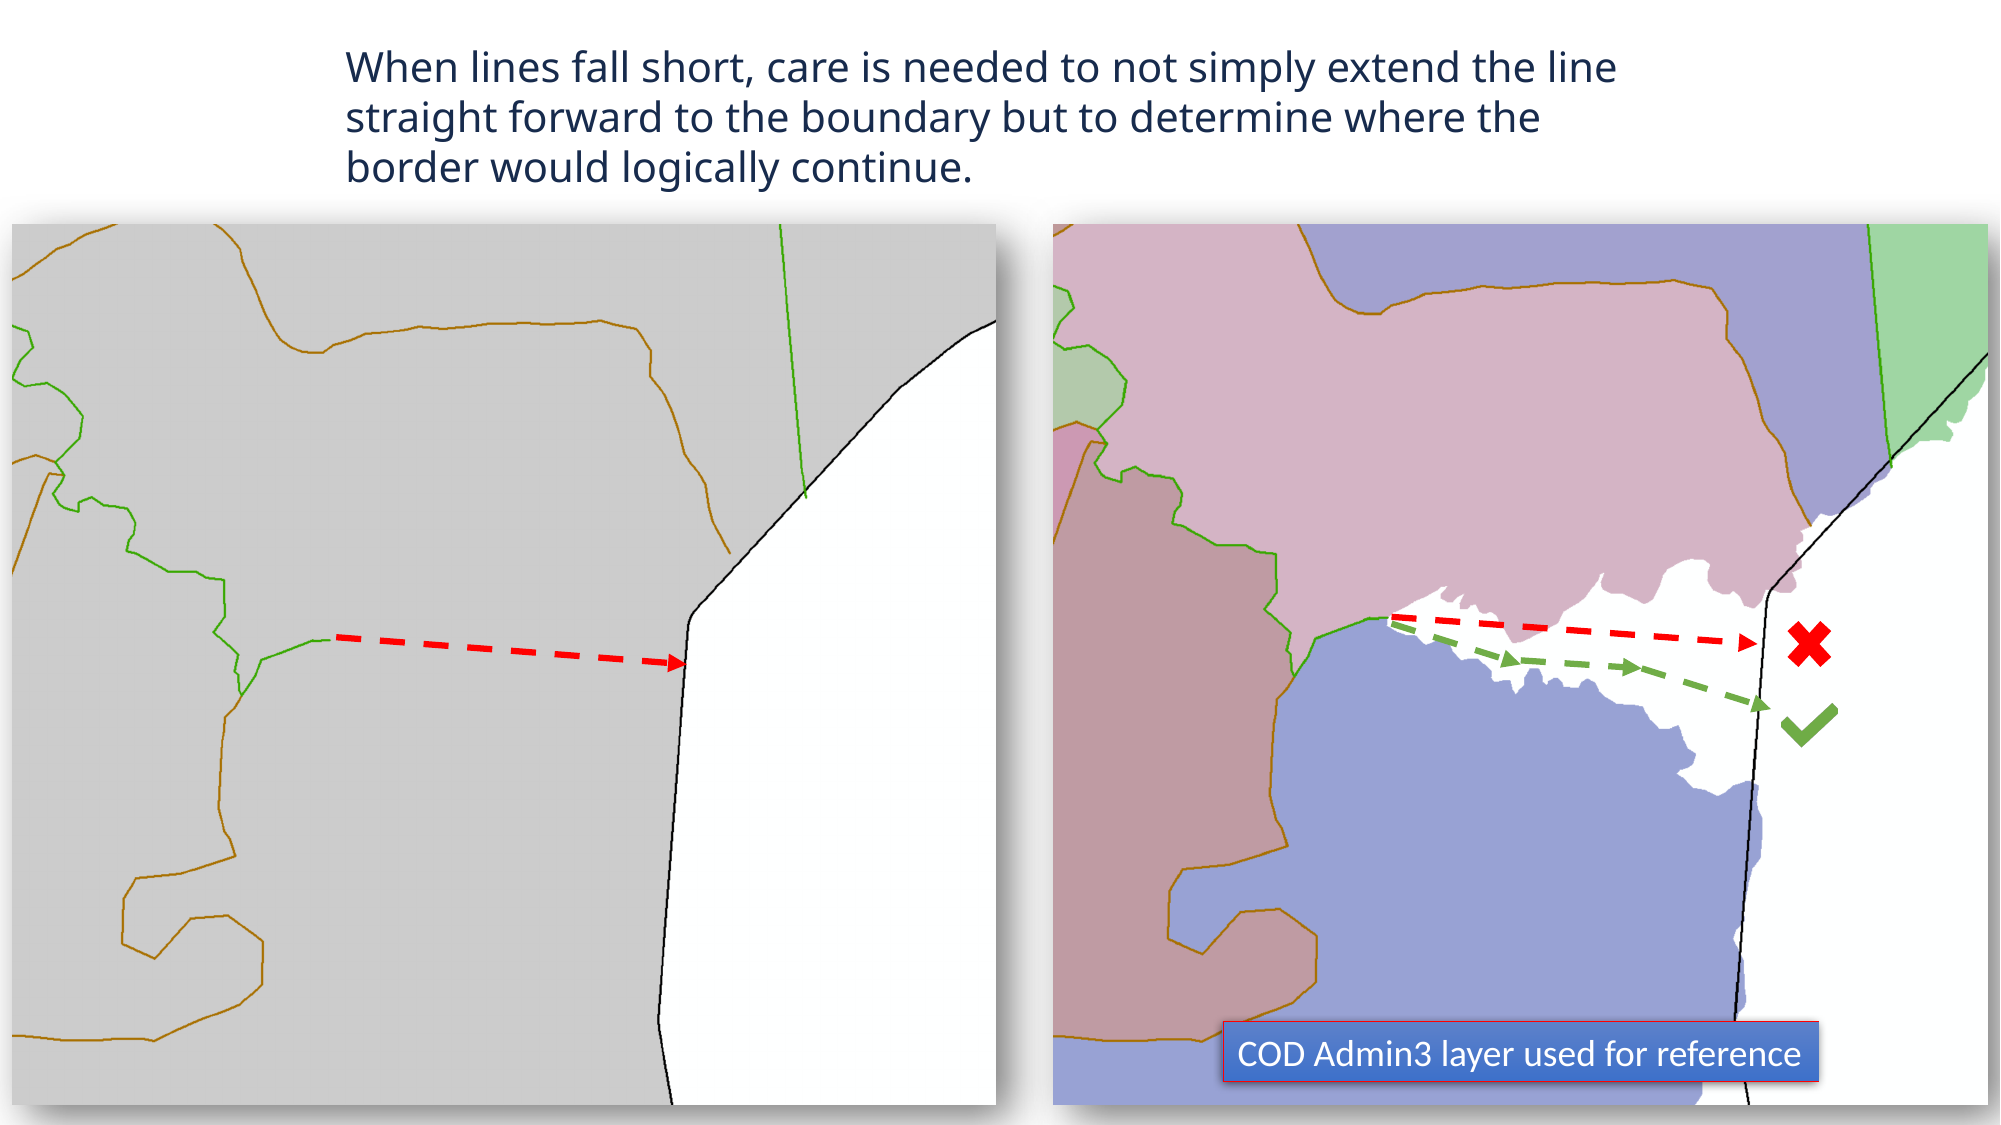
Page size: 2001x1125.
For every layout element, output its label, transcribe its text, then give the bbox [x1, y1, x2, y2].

text_box When lines fall short, care is needed to not simply extend the line straight forward to the boundary but to determine where the border would logically continue. [330, 33, 1670, 199]
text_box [1391, 653, 1522, 665]
picture [1053, 224, 1988, 1105]
picture [12, 224, 996, 1105]
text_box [1520, 660, 1642, 669]
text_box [1641, 668, 1772, 710]
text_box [1391, 616, 1758, 645]
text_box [335, 636, 688, 665]
